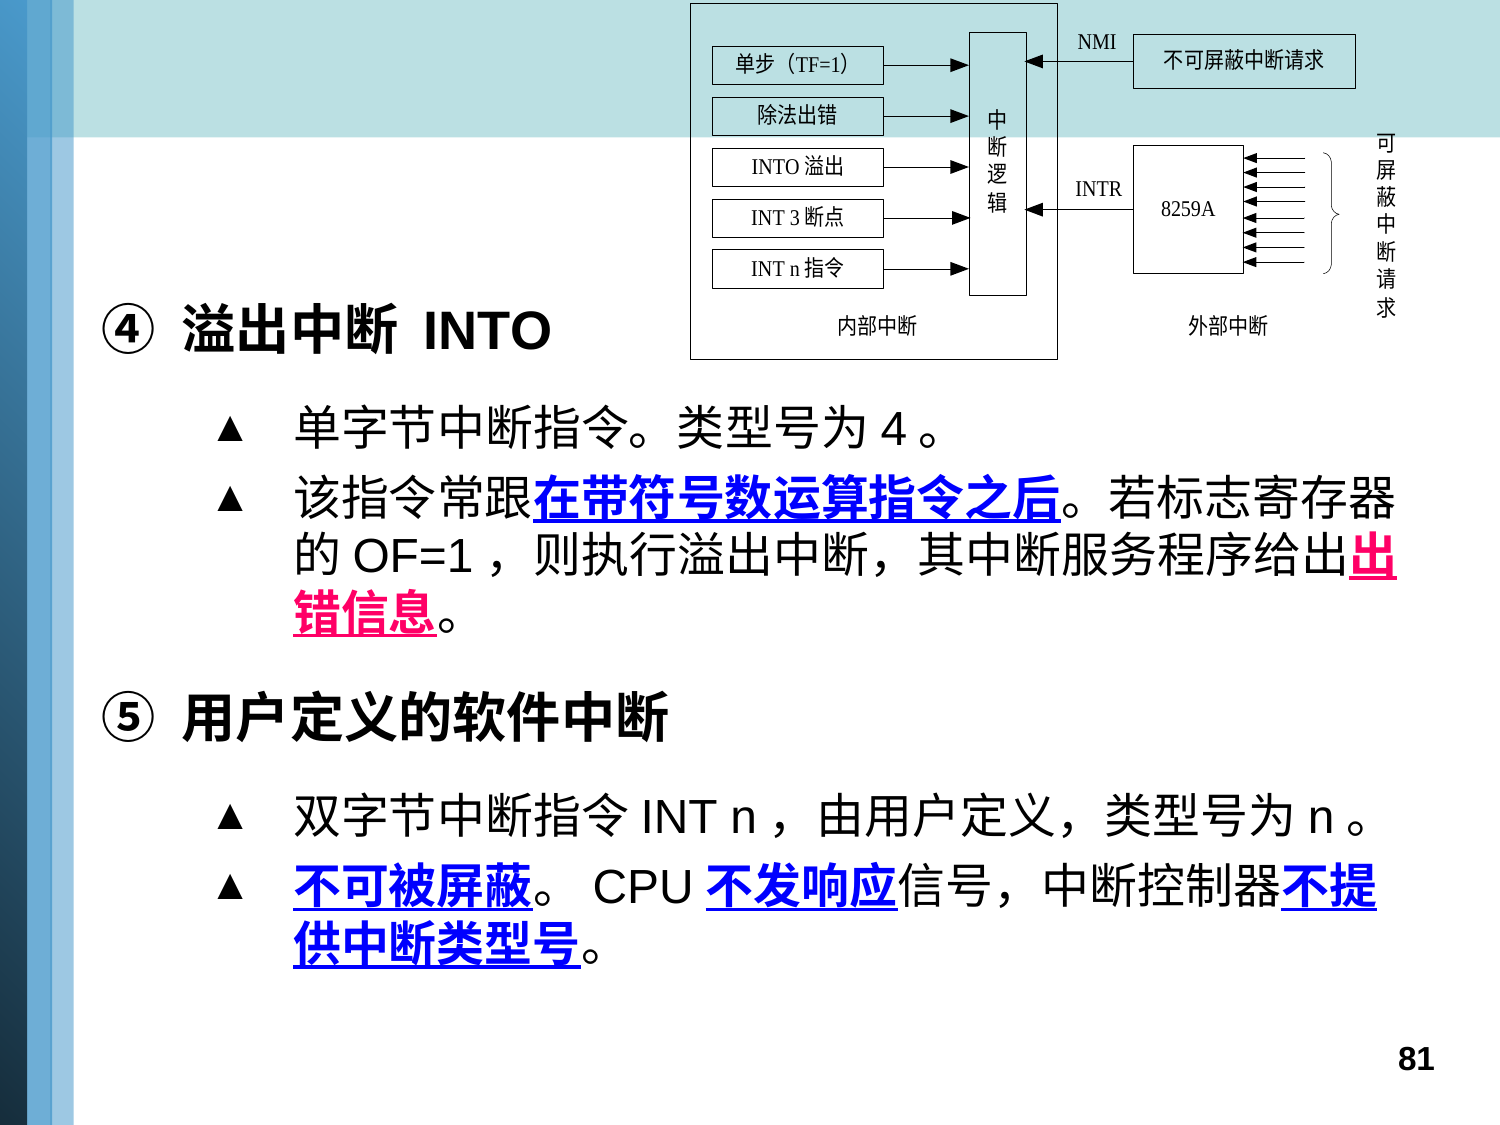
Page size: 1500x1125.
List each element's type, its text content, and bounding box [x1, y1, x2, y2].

list ④ 溢出中断 INTO 单字节中断指令。类型号为4。 该指令常跟在带符号数运算指令之后。若标志寄存器的OF=1，则执行溢出中断，其中断服务程序给出出错信息。 ⑤ 用户定义的软件中断 双字节中断指令INT n，由用户定义，类型号为n。 不可被屏蔽。CPU不发响应信号，中断控制器不提供中断类型号。 [62, 287, 1426, 411]
list ④ 溢出中断 INTO 单字节中断指令。类型号为4。 该指令常跟在带符号数运算指令之后。若标志寄存器的OF=1，则执行溢出中断，其中断服务程序给出出错信息。 ⑤ 用户定义的软件中断 双字节中断指令INT n，由用户定义，类型号为n。 不可被屏蔽。CPU不发响应信号，中断控制器不提供中断类型号。 [62, 412, 1426, 1051]
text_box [687, 0, 1500, 363]
text_box [1074, 1012, 1450, 1103]
